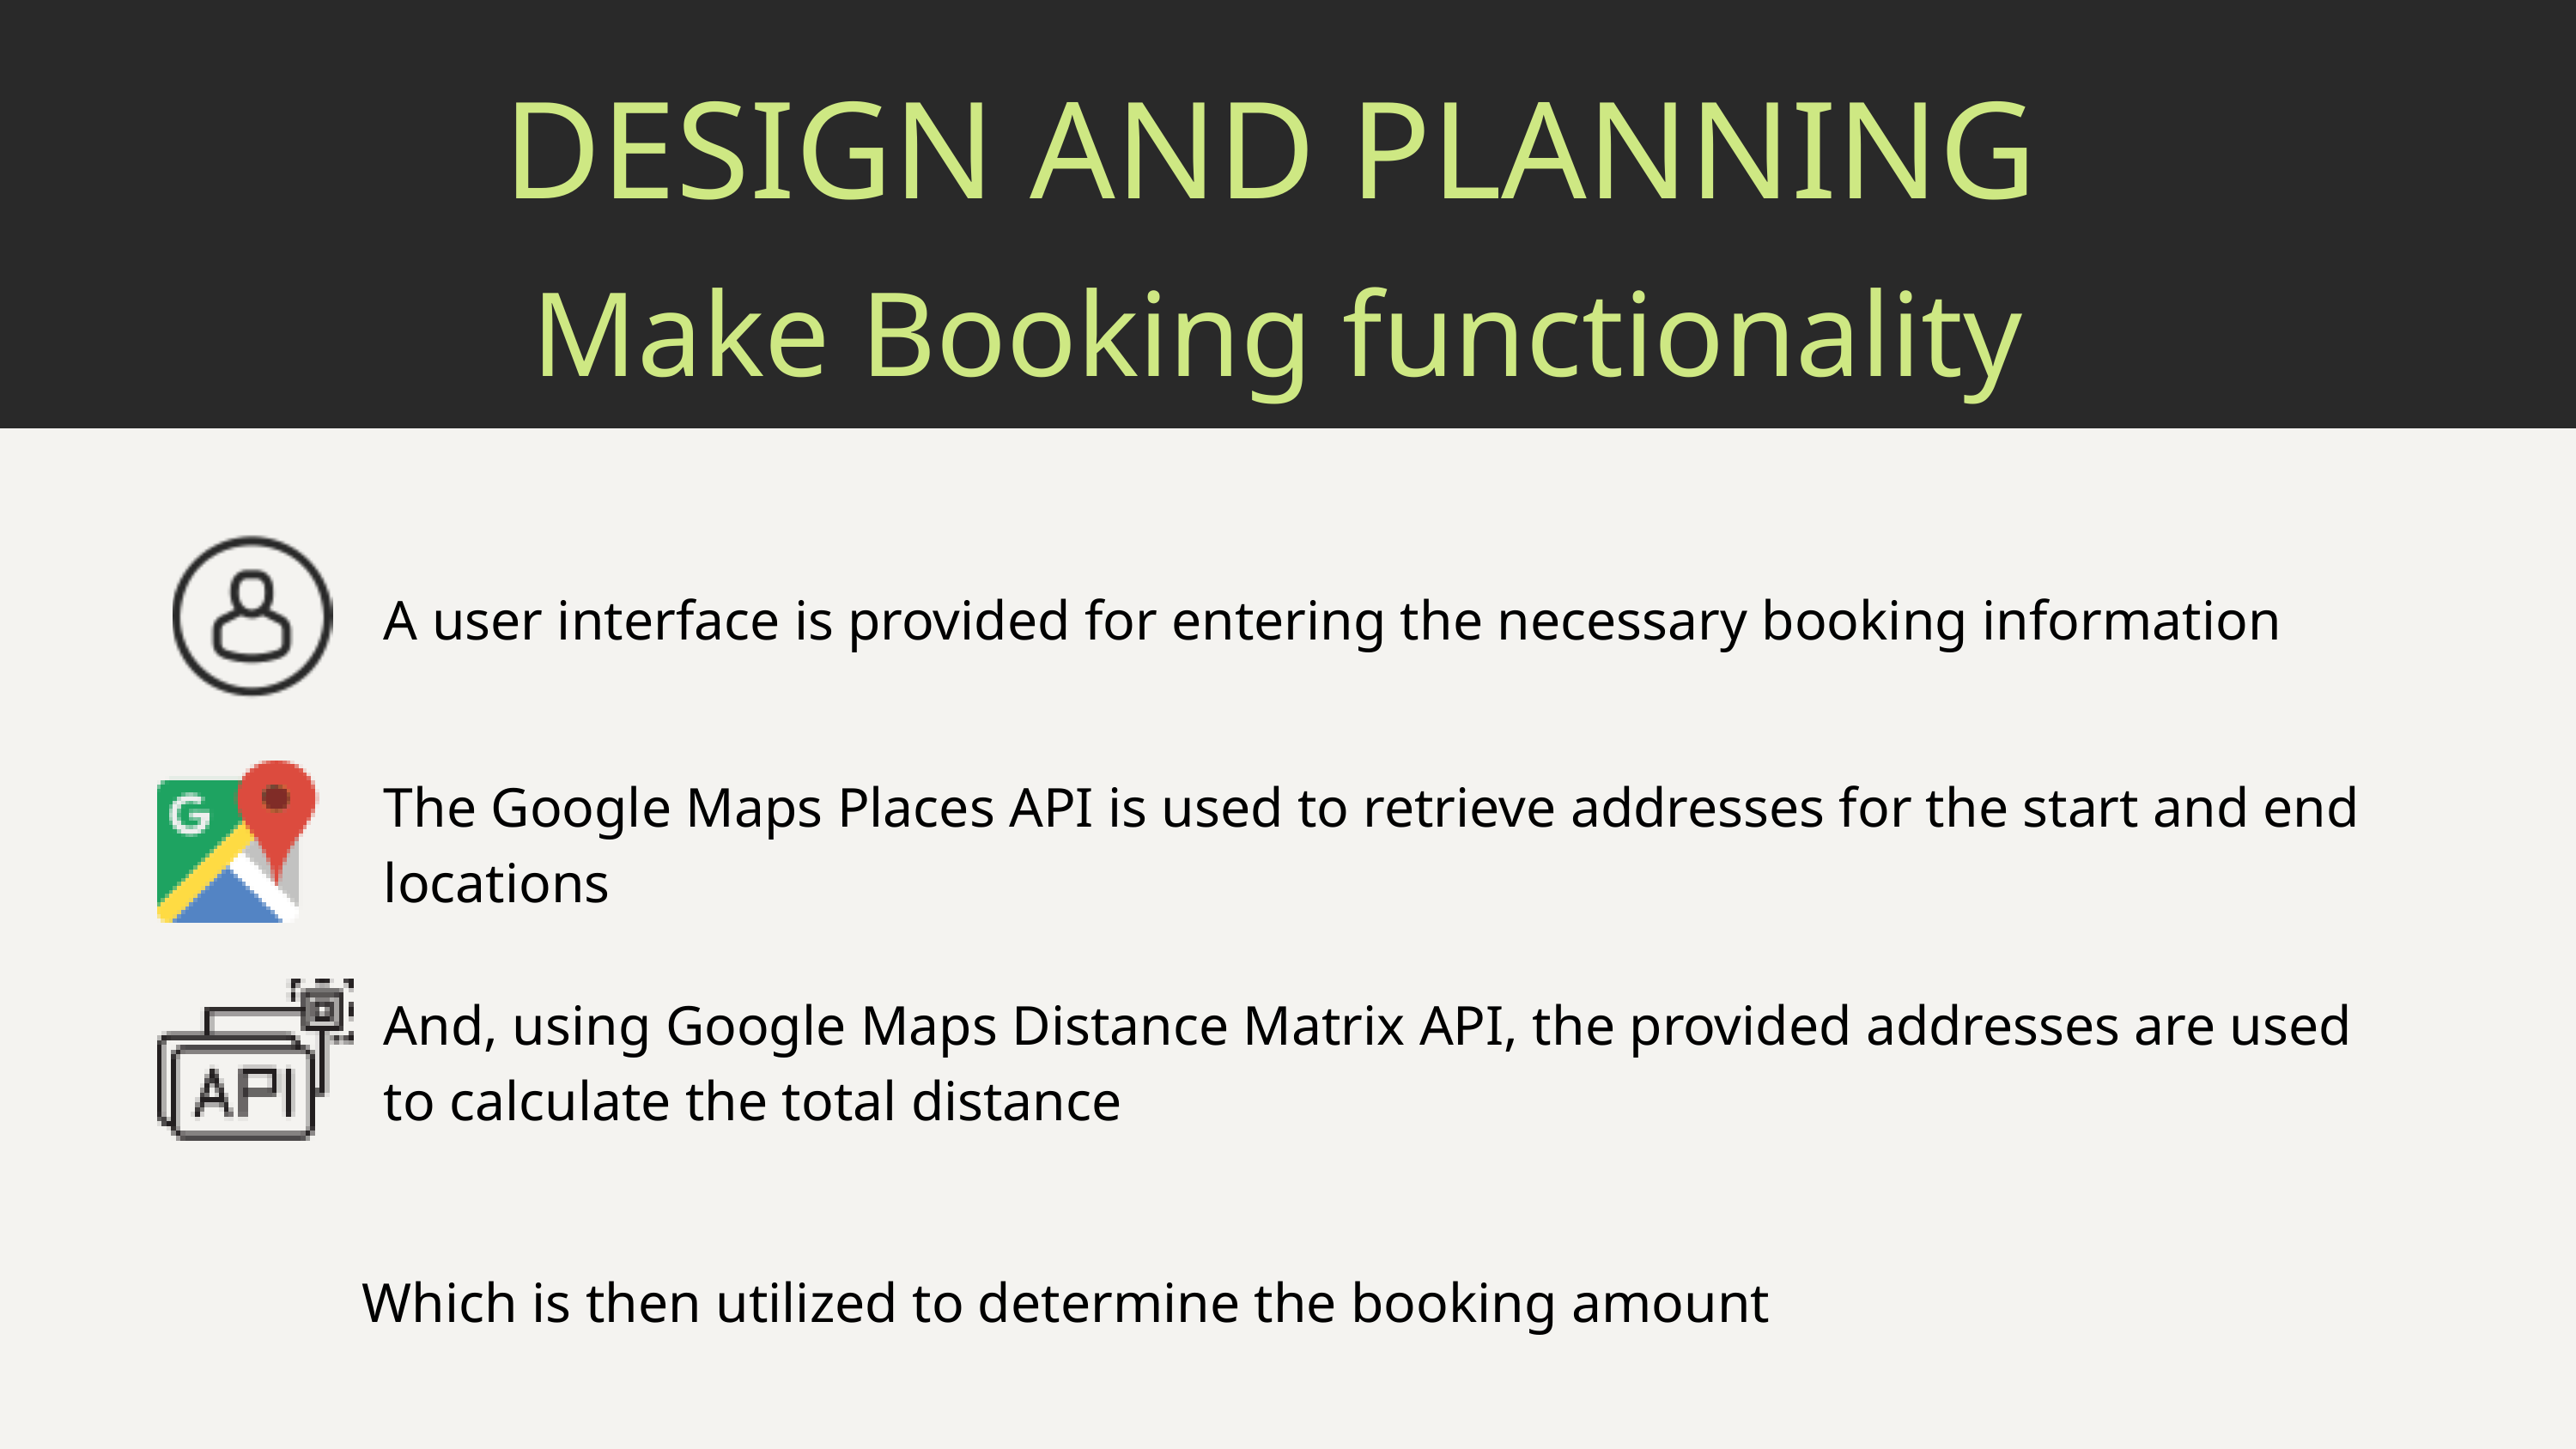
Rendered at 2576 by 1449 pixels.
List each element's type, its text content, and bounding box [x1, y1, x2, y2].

picture [173, 522, 333, 724]
text_box And, using Google Maps Distance Matrix API, the provided addresses are used to calculate the total distance [383, 980, 2397, 1131]
text_box The Google Maps Places API is used to retrieve addresses for the start and end locations [383, 762, 2397, 913]
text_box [0, 0, 2576, 428]
text_box Which is then utilized to determine the booking amount [349, 1258, 1785, 1334]
text_box A user interface is provided for entering the necessary booking information [383, 575, 2397, 651]
picture [157, 978, 354, 1142]
picture [157, 761, 319, 923]
